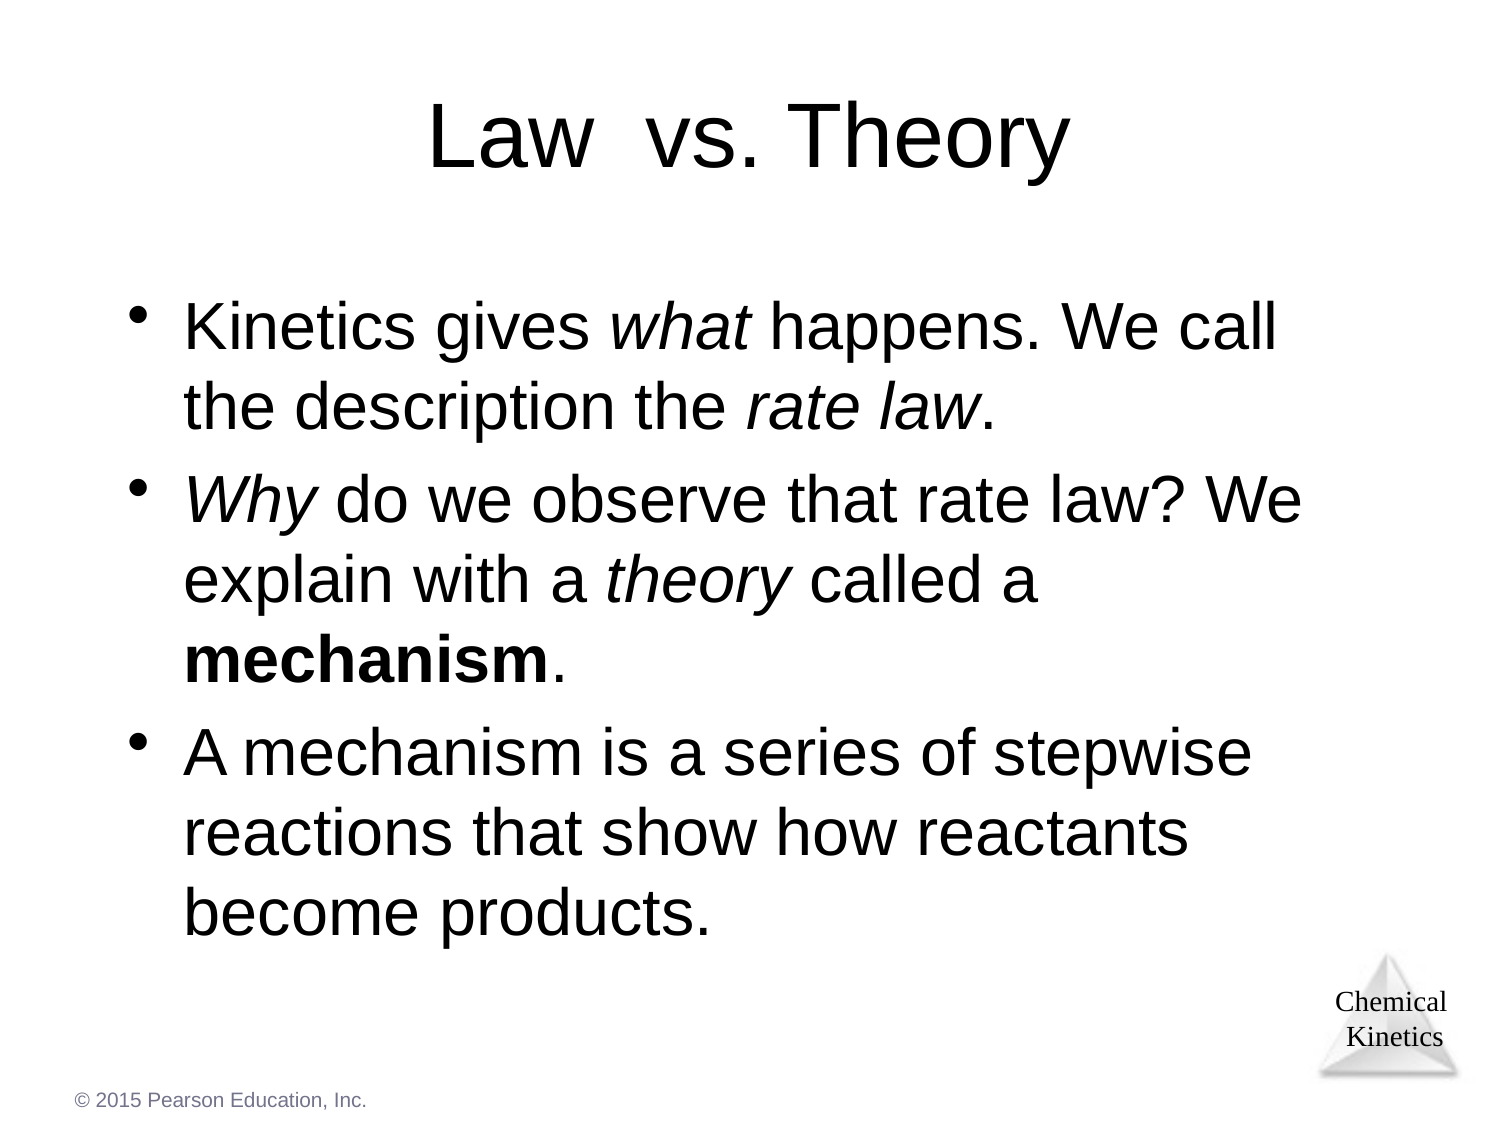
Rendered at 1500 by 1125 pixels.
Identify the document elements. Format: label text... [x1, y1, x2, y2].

list Kinetics gives what happens. We call the description the rate law. Why do we observe that rate law? We explain with a theory called a mechanism. A mechanism is a series of stepwise reactions that show how reactants become products. [112, 275, 1388, 1000]
title Law vs. Theory [0, 37, 1500, 225]
picture [1275, 899, 1500, 1125]
